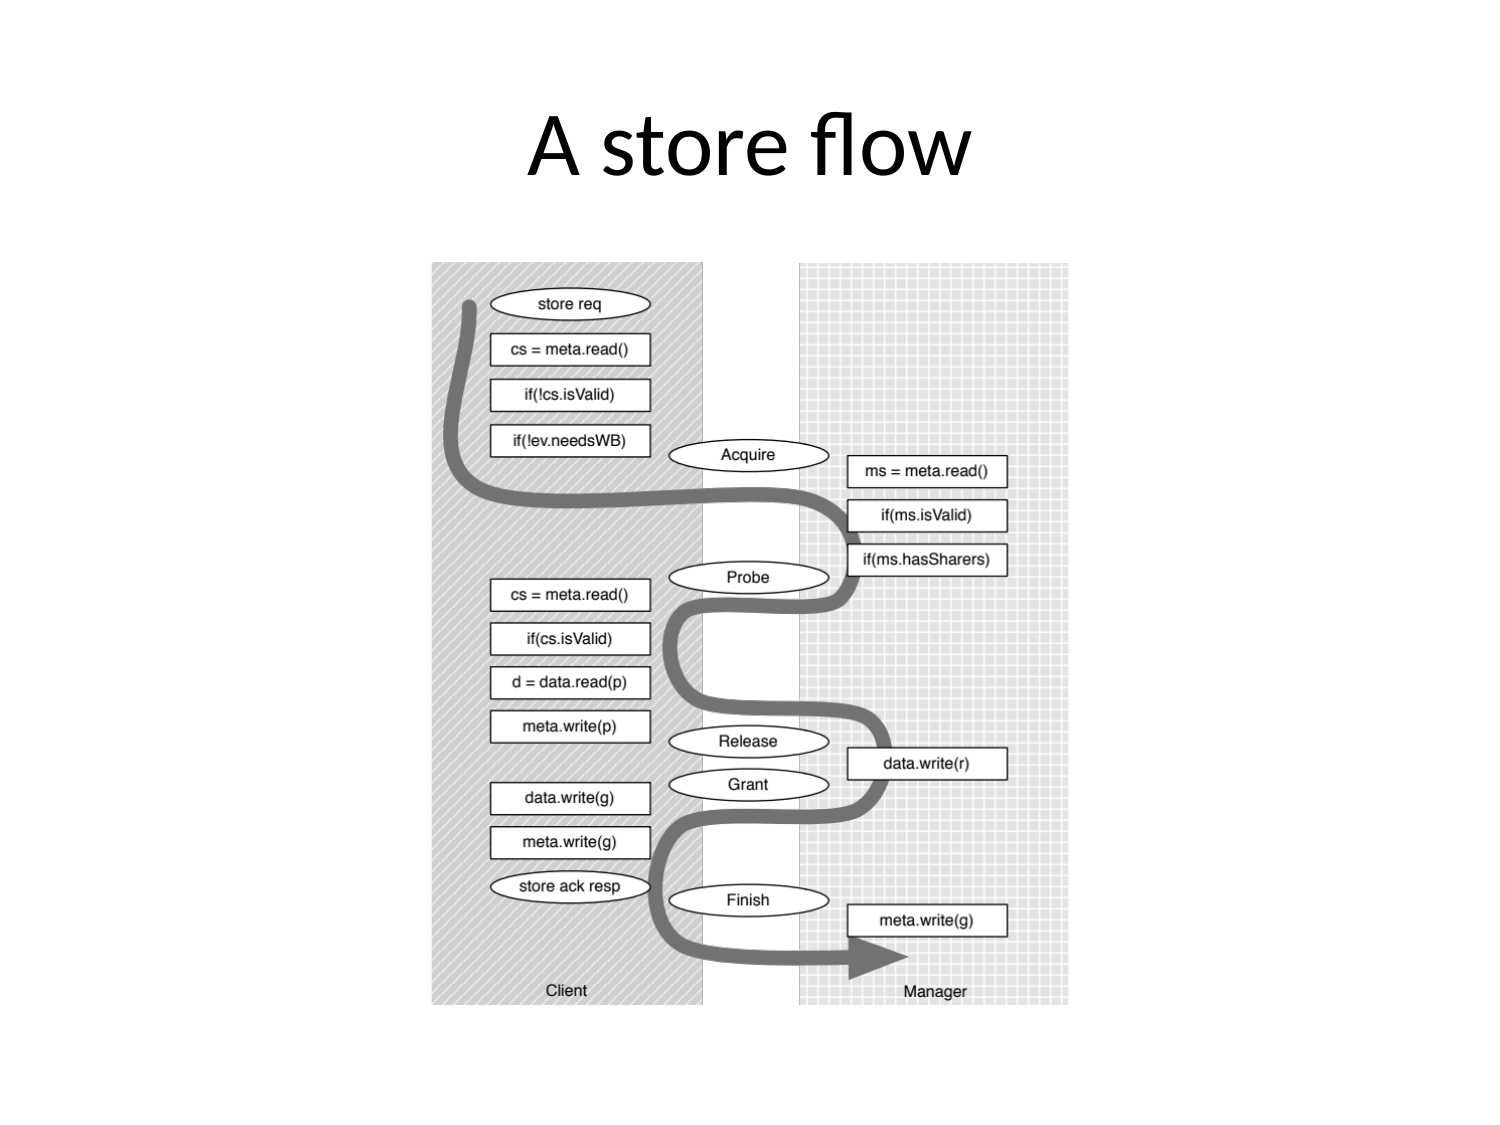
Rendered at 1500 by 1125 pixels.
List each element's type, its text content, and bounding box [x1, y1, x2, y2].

title A store flow [75, 45, 1425, 233]
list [74, 262, 1426, 1006]
